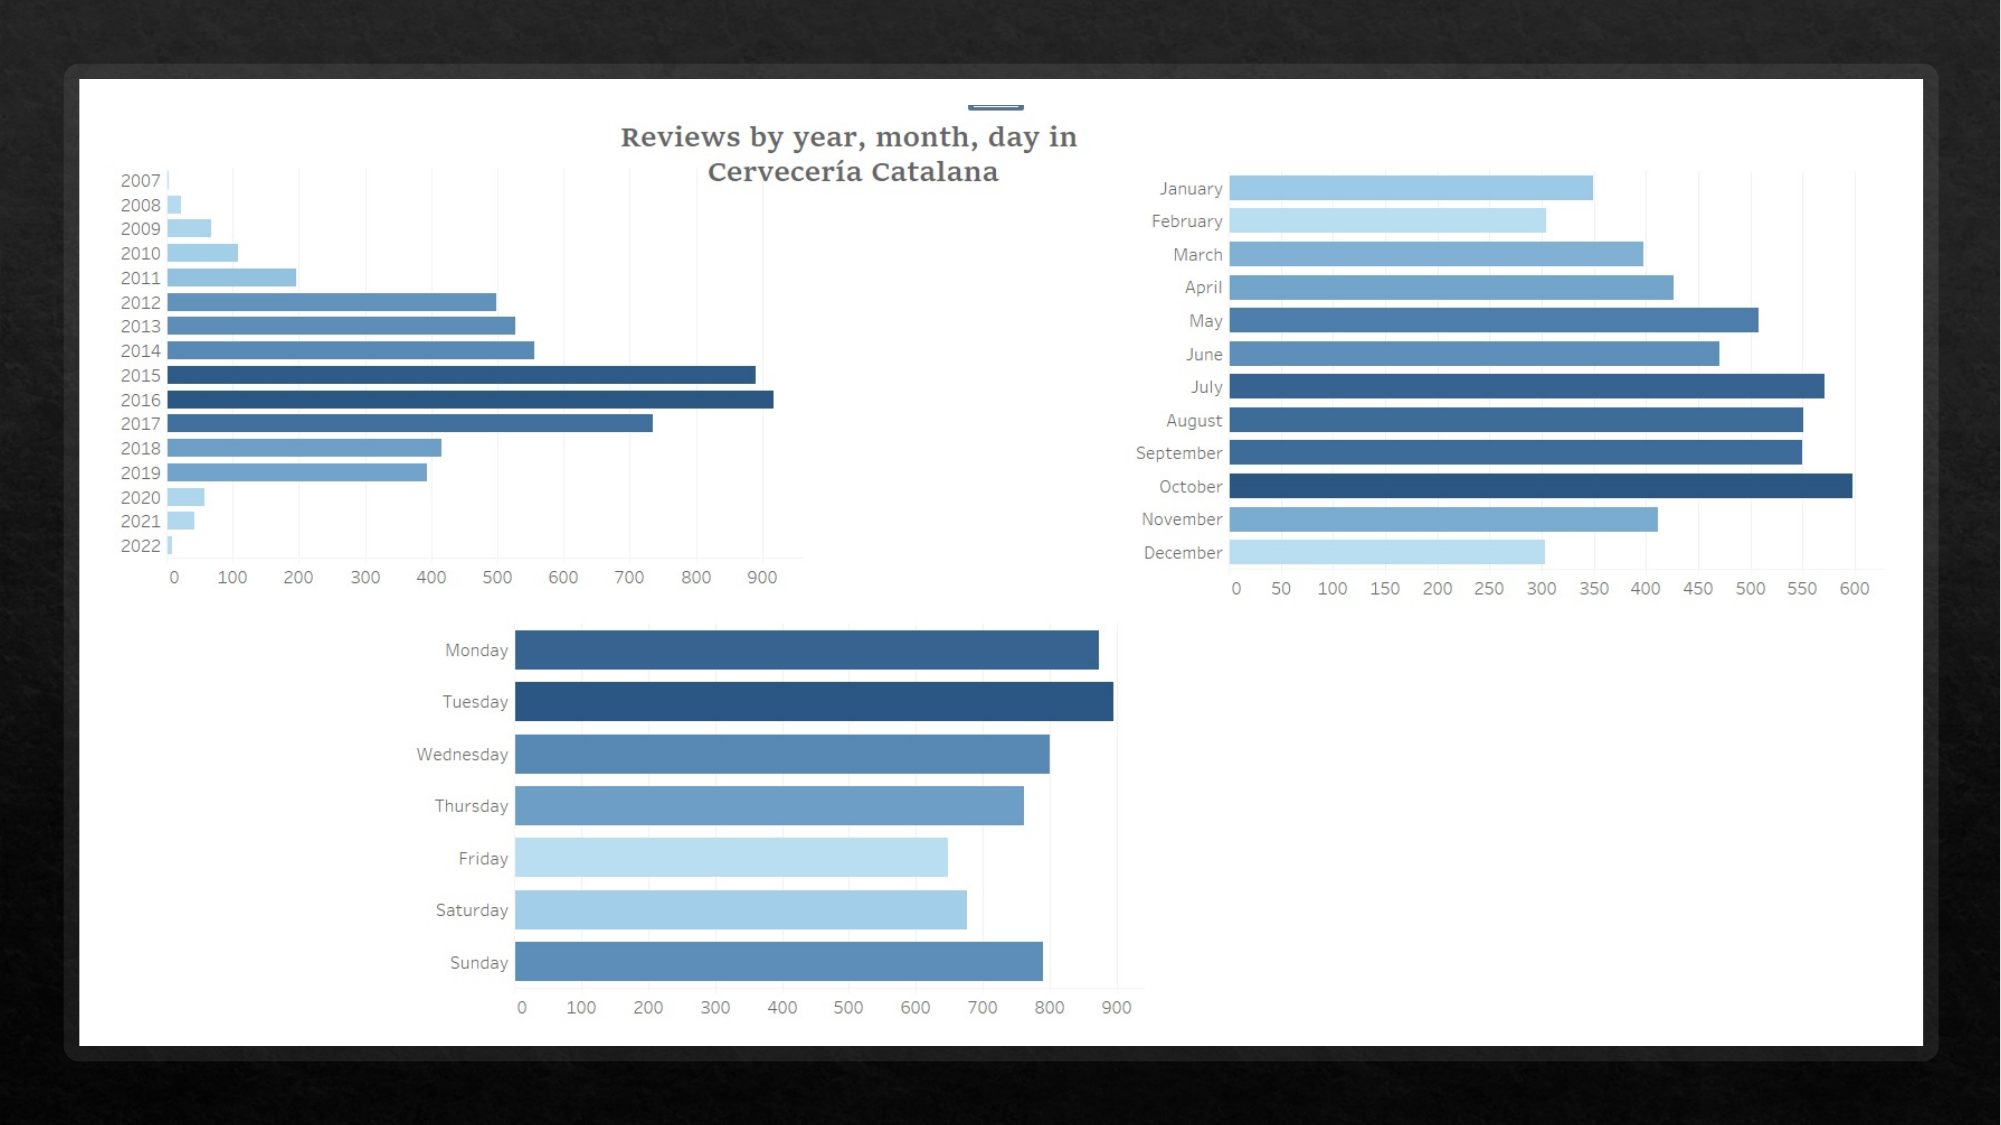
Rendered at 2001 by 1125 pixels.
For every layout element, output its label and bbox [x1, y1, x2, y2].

picture [105, 105, 1895, 1020]
text_box [78, 78, 1924, 1047]
